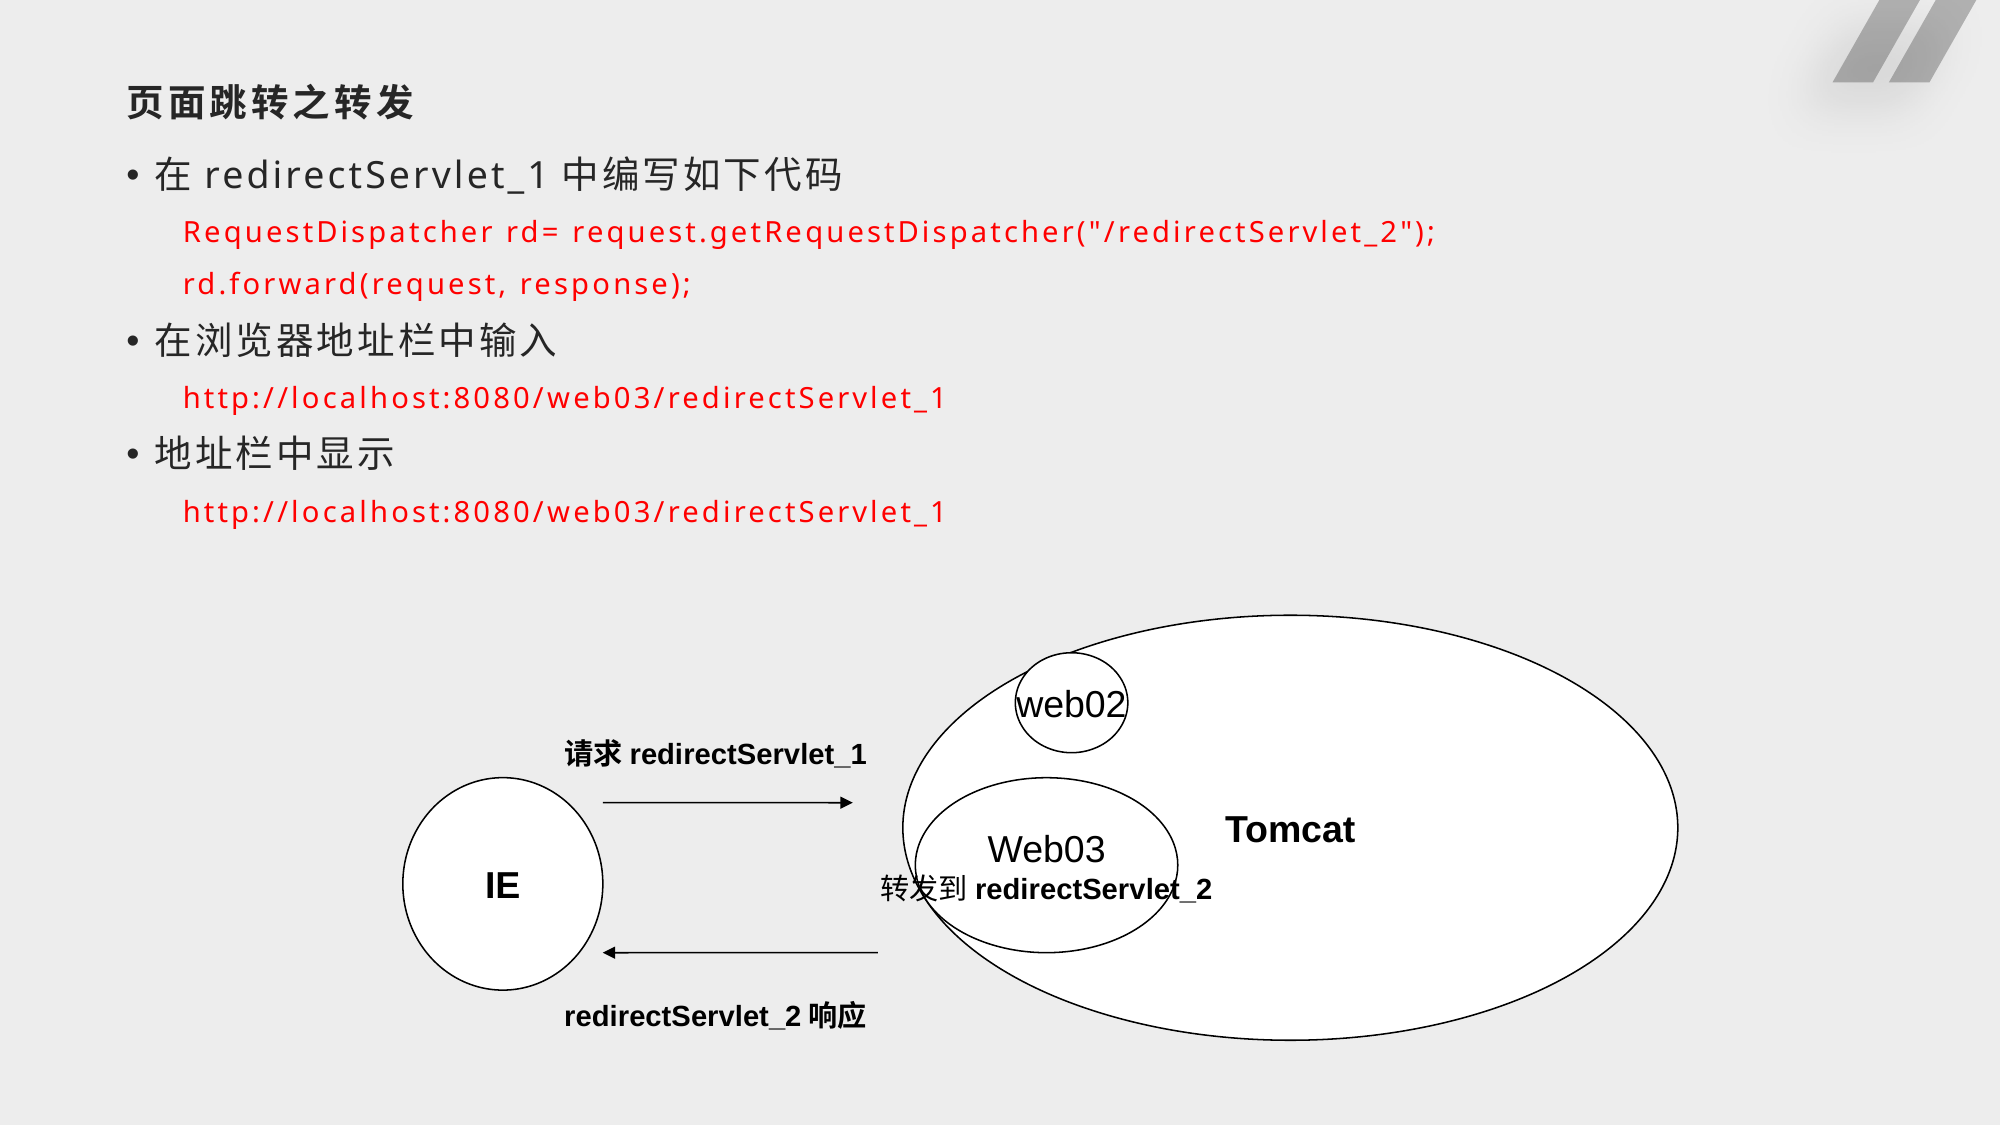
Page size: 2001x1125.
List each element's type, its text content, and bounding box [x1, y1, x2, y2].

list 在redirectServlet_1中编写如下代码 RequestDispatcher rd= request.getRequestDispatcher("/redirectServlet_2"); rd.forward(request, response); 在浏览器地址栏中输入 http://localhost:8080/web03/redirectServlet_1 地址栏中显示 http://localhost:8080/web03/redirectServlet_1 [109, 156, 1891, 1041]
text_box [602, 796, 853, 809]
text_box web02 [1015, 652, 1128, 753]
text_box [602, 946, 878, 959]
text_box redirectServlet_2响应 [549, 990, 883, 1040]
text_box Web03 转发到redirectServlet_2 [915, 777, 1178, 953]
text_box IE [402, 777, 603, 991]
title 页面跳转之转发 [109, 72, 1891, 146]
text_box 请求redirectServlet_1 [549, 727, 883, 778]
text_box Tomcat [902, 615, 1678, 1041]
